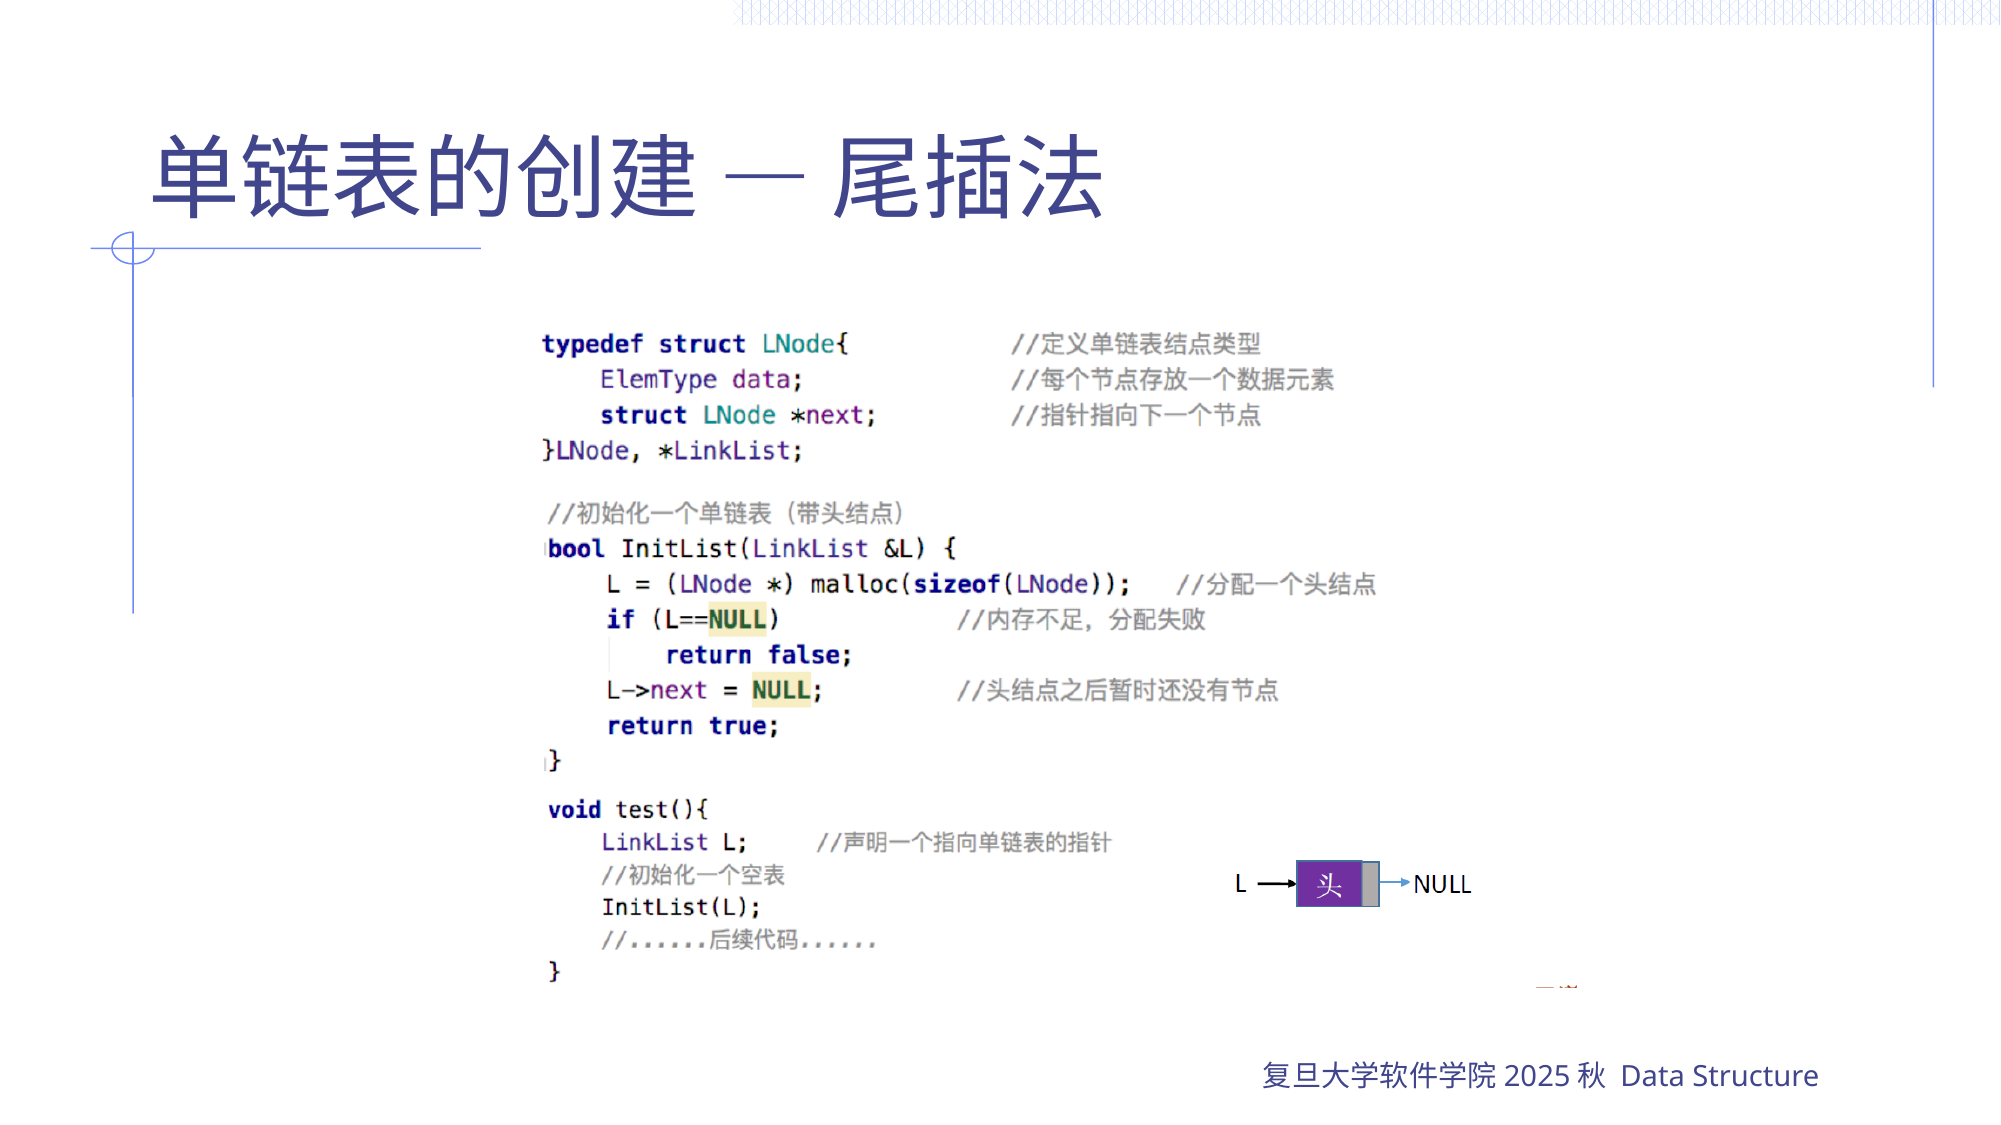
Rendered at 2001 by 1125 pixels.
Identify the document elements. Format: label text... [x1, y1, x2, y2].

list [489, 312, 1578, 988]
title 单链表的创建 — 尾插法 [133, 50, 1834, 238]
